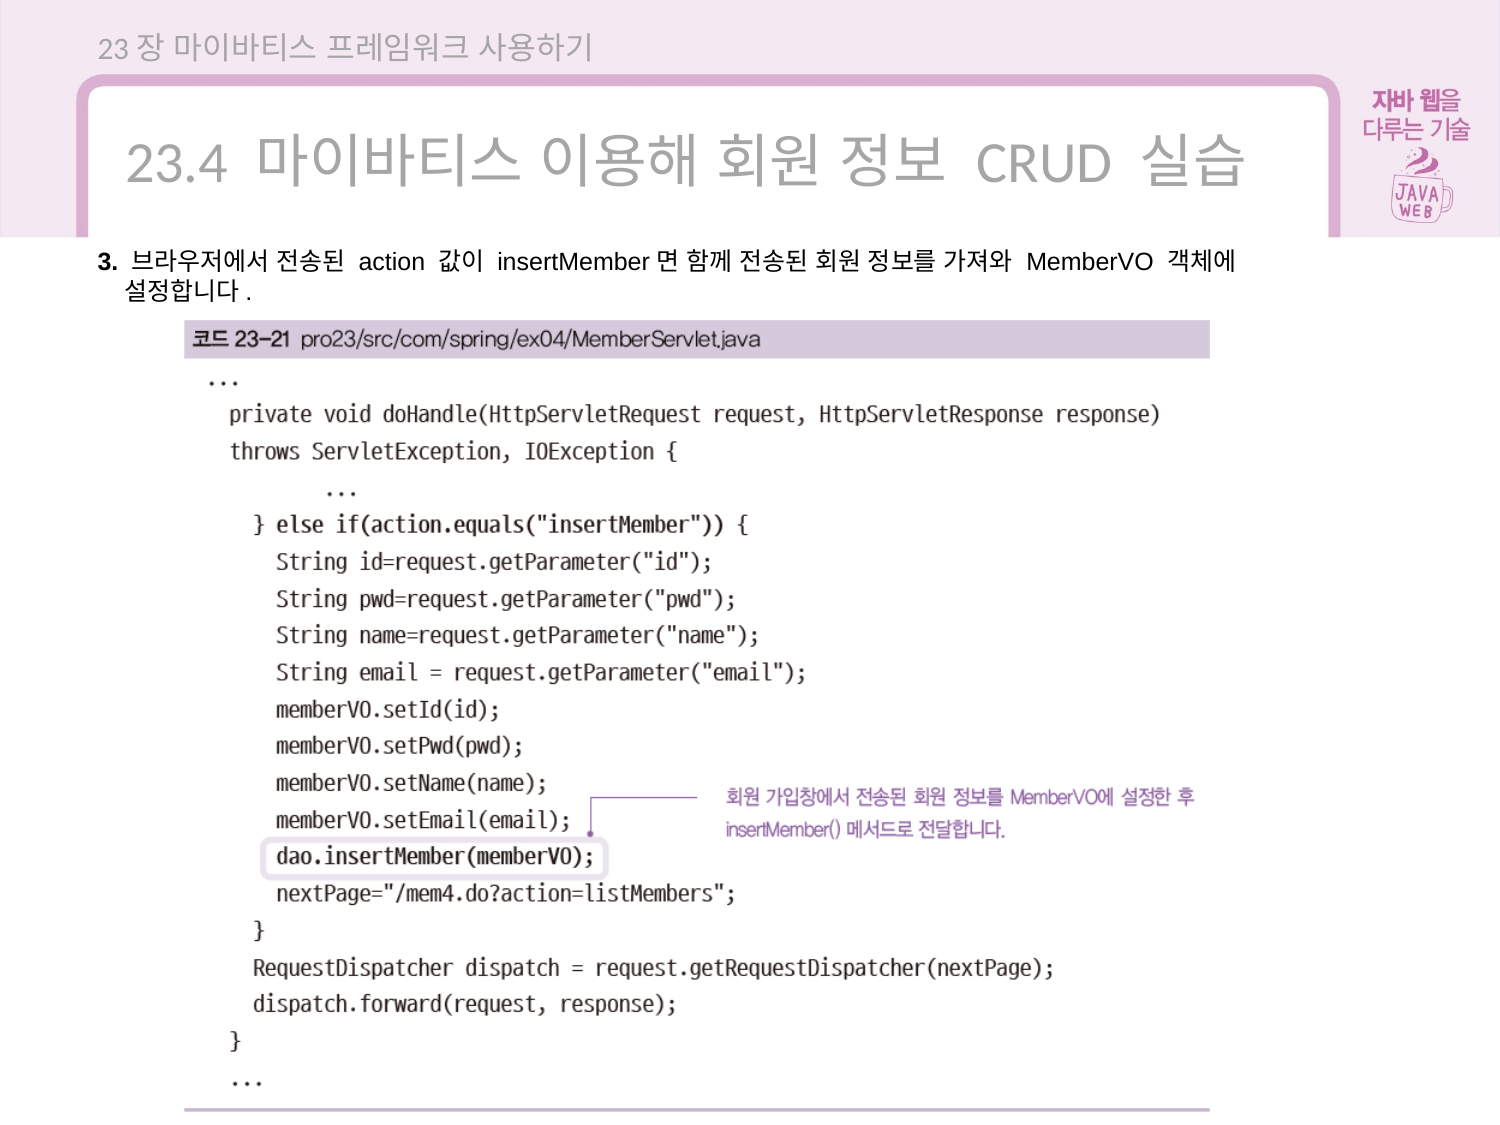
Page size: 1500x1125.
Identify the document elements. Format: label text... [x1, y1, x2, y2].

text_box 3. 브라우저에서 전송된 action 값이 insertMember면 함께 전송된 회원 정보를 가져와 MemberVO 객체에 설정합니다. [82, 237, 1372, 313]
text_box 23.4 마이바티스 이용해 회원 정보 CRUD 실습 [104, 116, 1268, 202]
picture [0, 0, 1500, 1125]
text_box 23장 마이바티스 프레임워크 사용하기 [82, 0, 1133, 74]
